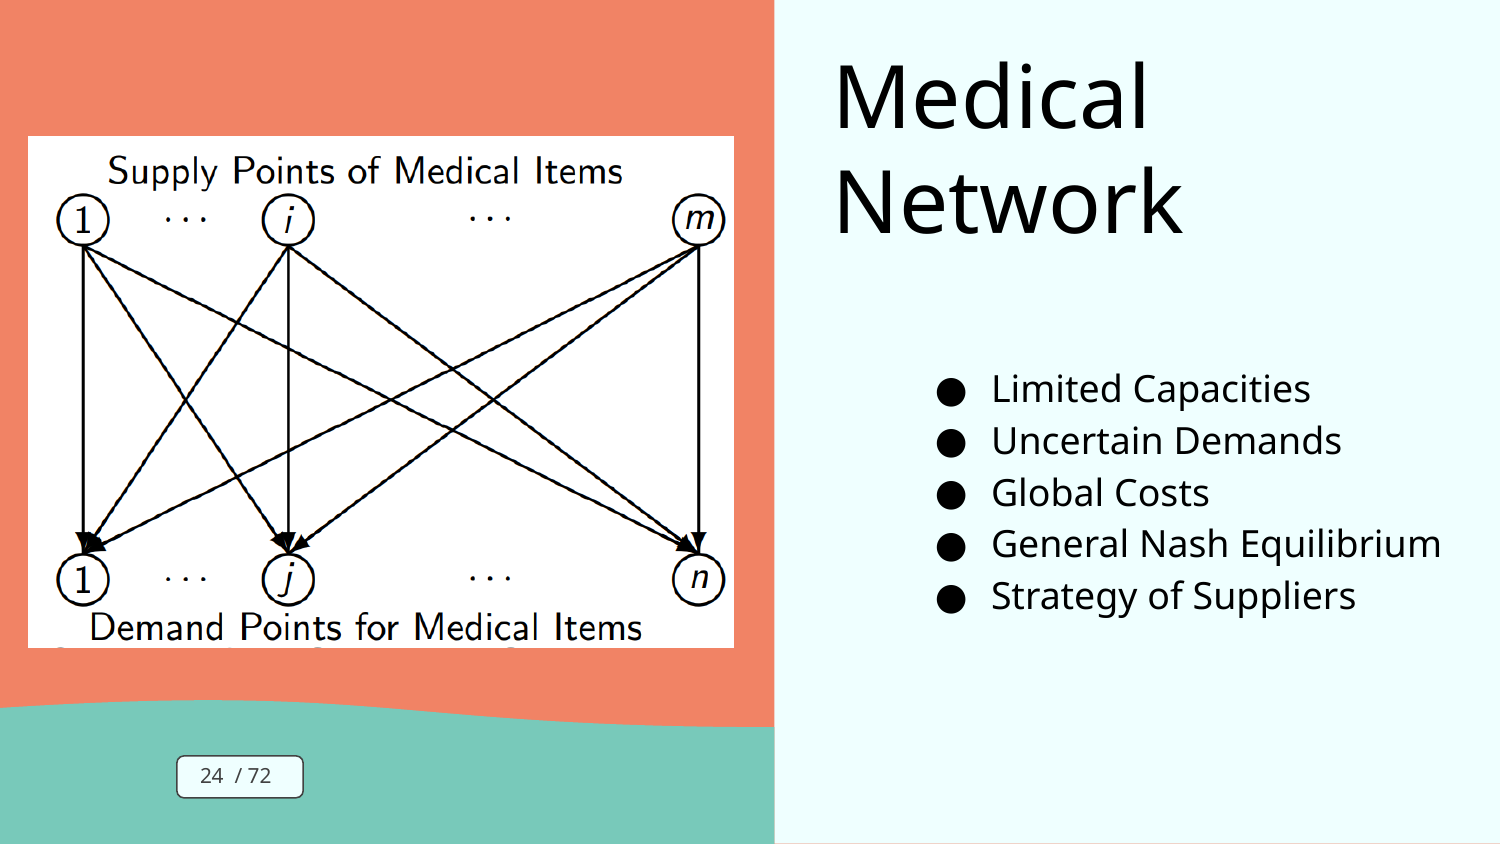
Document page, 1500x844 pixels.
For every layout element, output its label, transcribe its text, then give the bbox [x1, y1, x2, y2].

title Medical Network [817, 24, 1482, 268]
list Limited Capacities Uncertain Demands Global Costs General Nash Equilibrium Strategy of Suppliers [901, 250, 1475, 725]
slide_number ‹#› / 72 [184, 757, 296, 797]
picture [28, 136, 735, 648]
